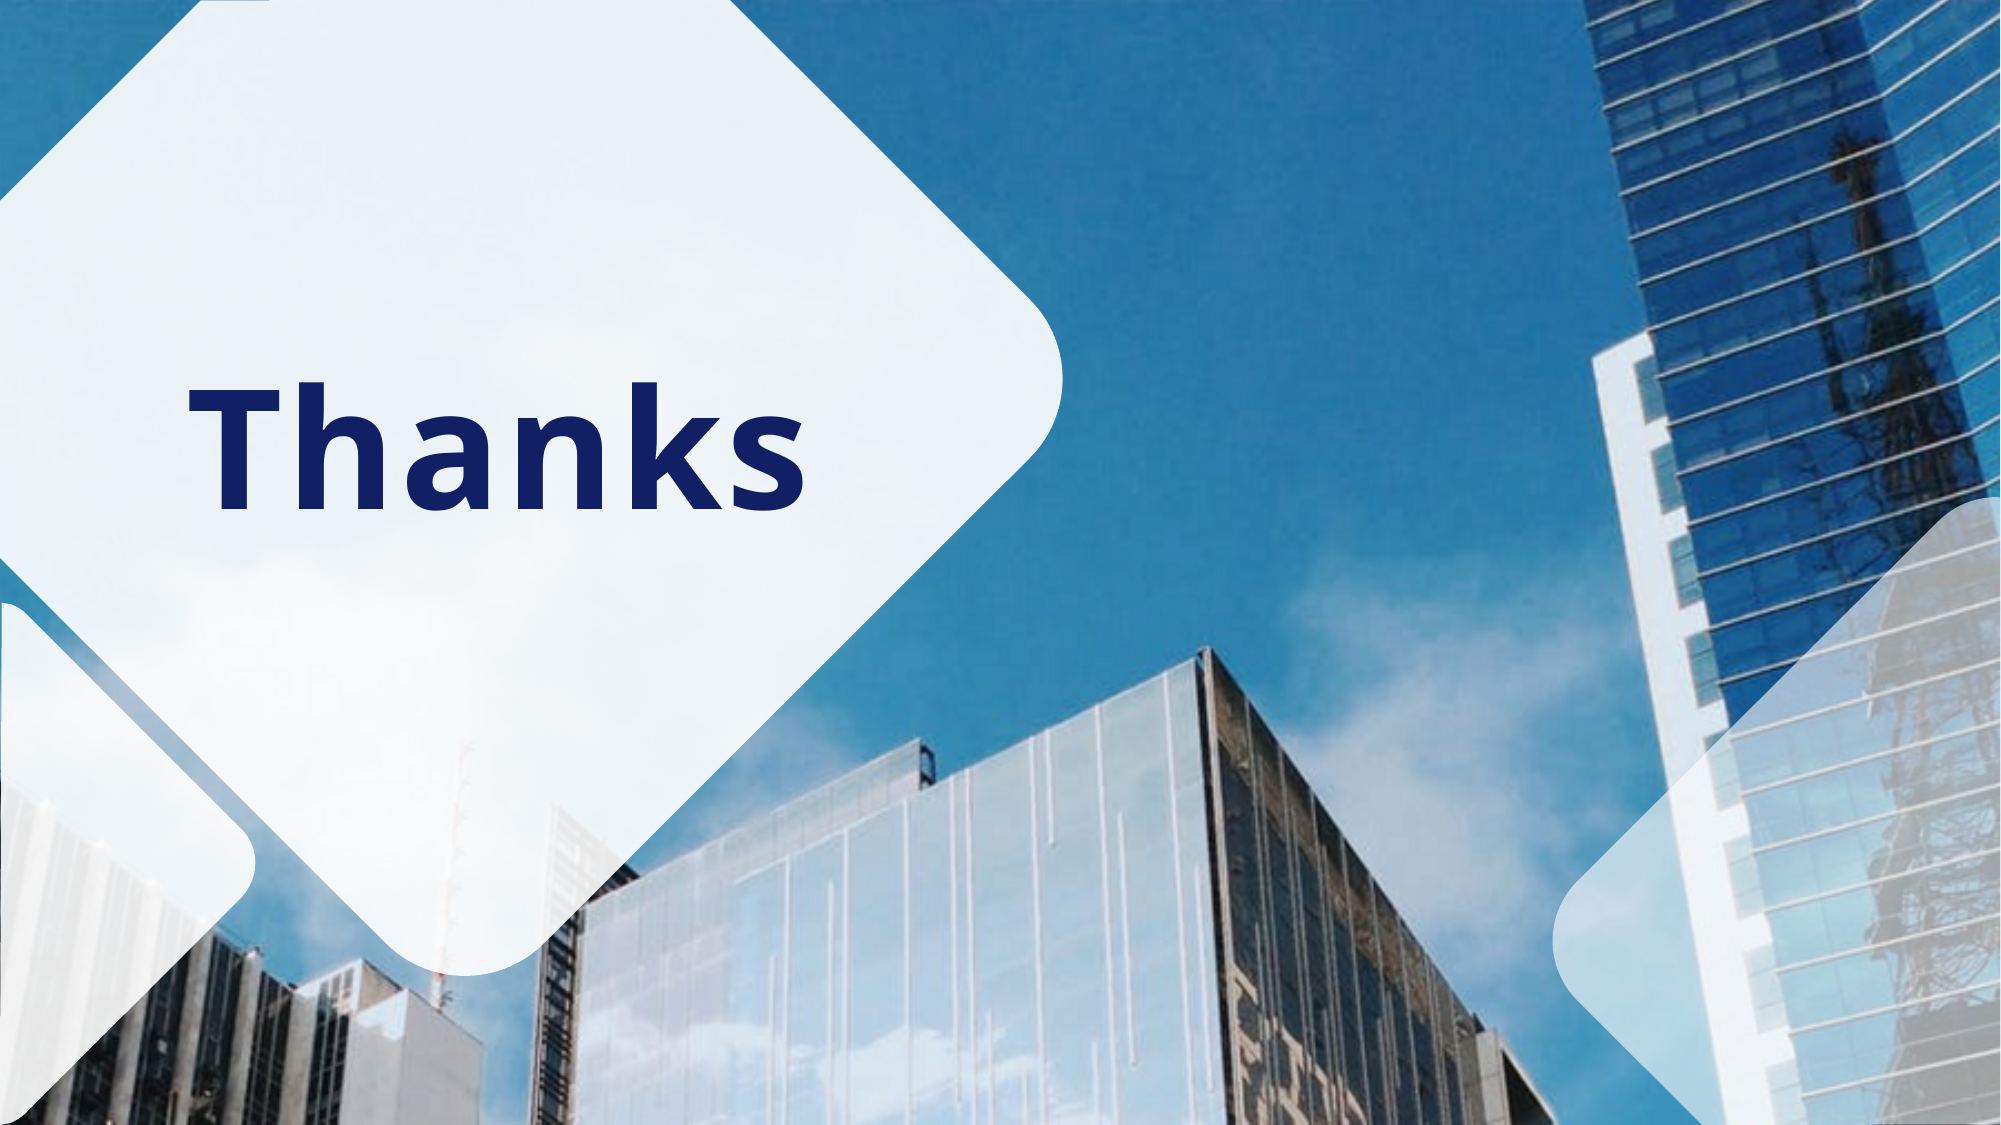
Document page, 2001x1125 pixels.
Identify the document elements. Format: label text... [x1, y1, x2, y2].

picture [0, 0, 200, 199]
title Thanks [171, 263, 986, 583]
picture [0, 0, 2001, 1125]
